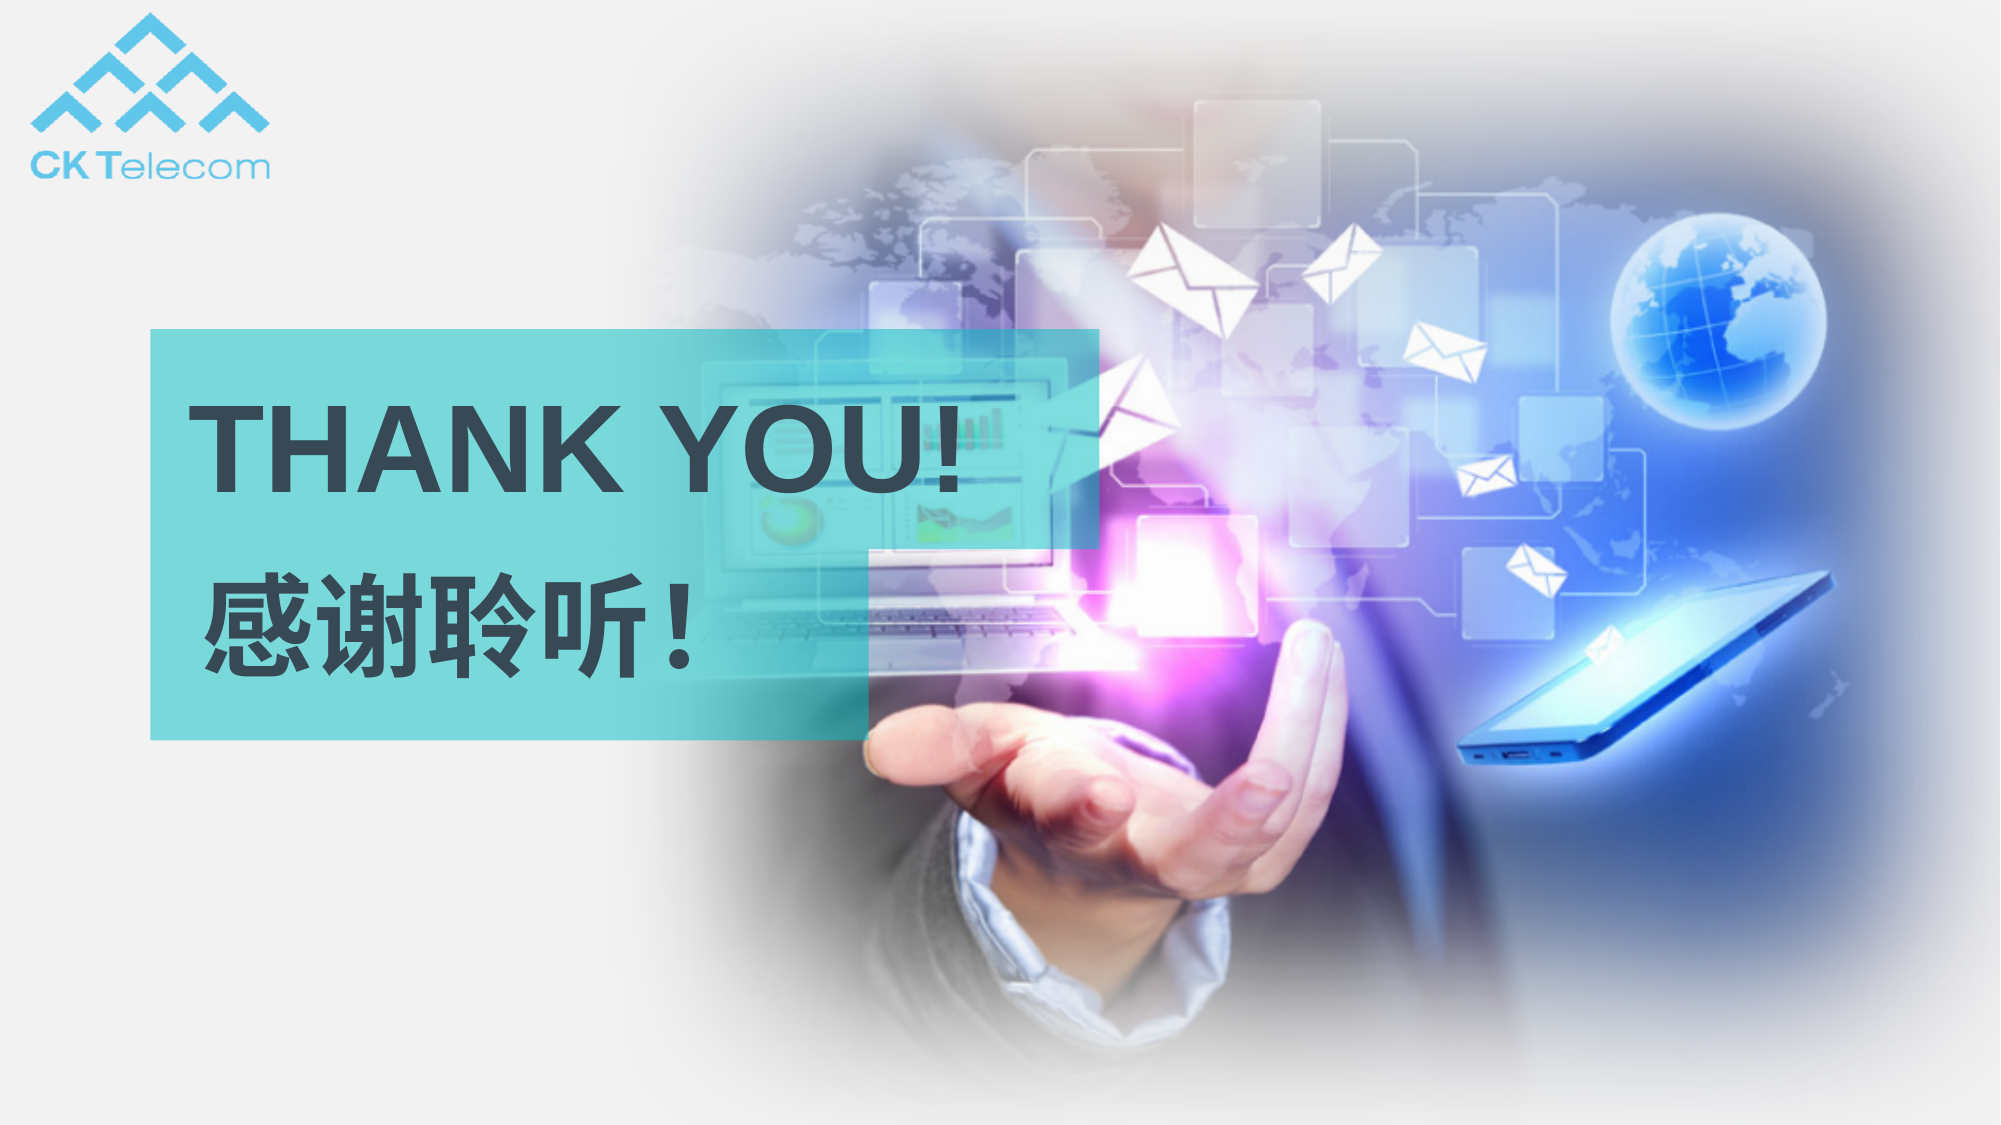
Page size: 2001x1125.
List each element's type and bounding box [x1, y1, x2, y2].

text_box [150, 329, 1135, 741]
picture [599, 0, 2000, 1125]
picture [30, 12, 270, 179]
